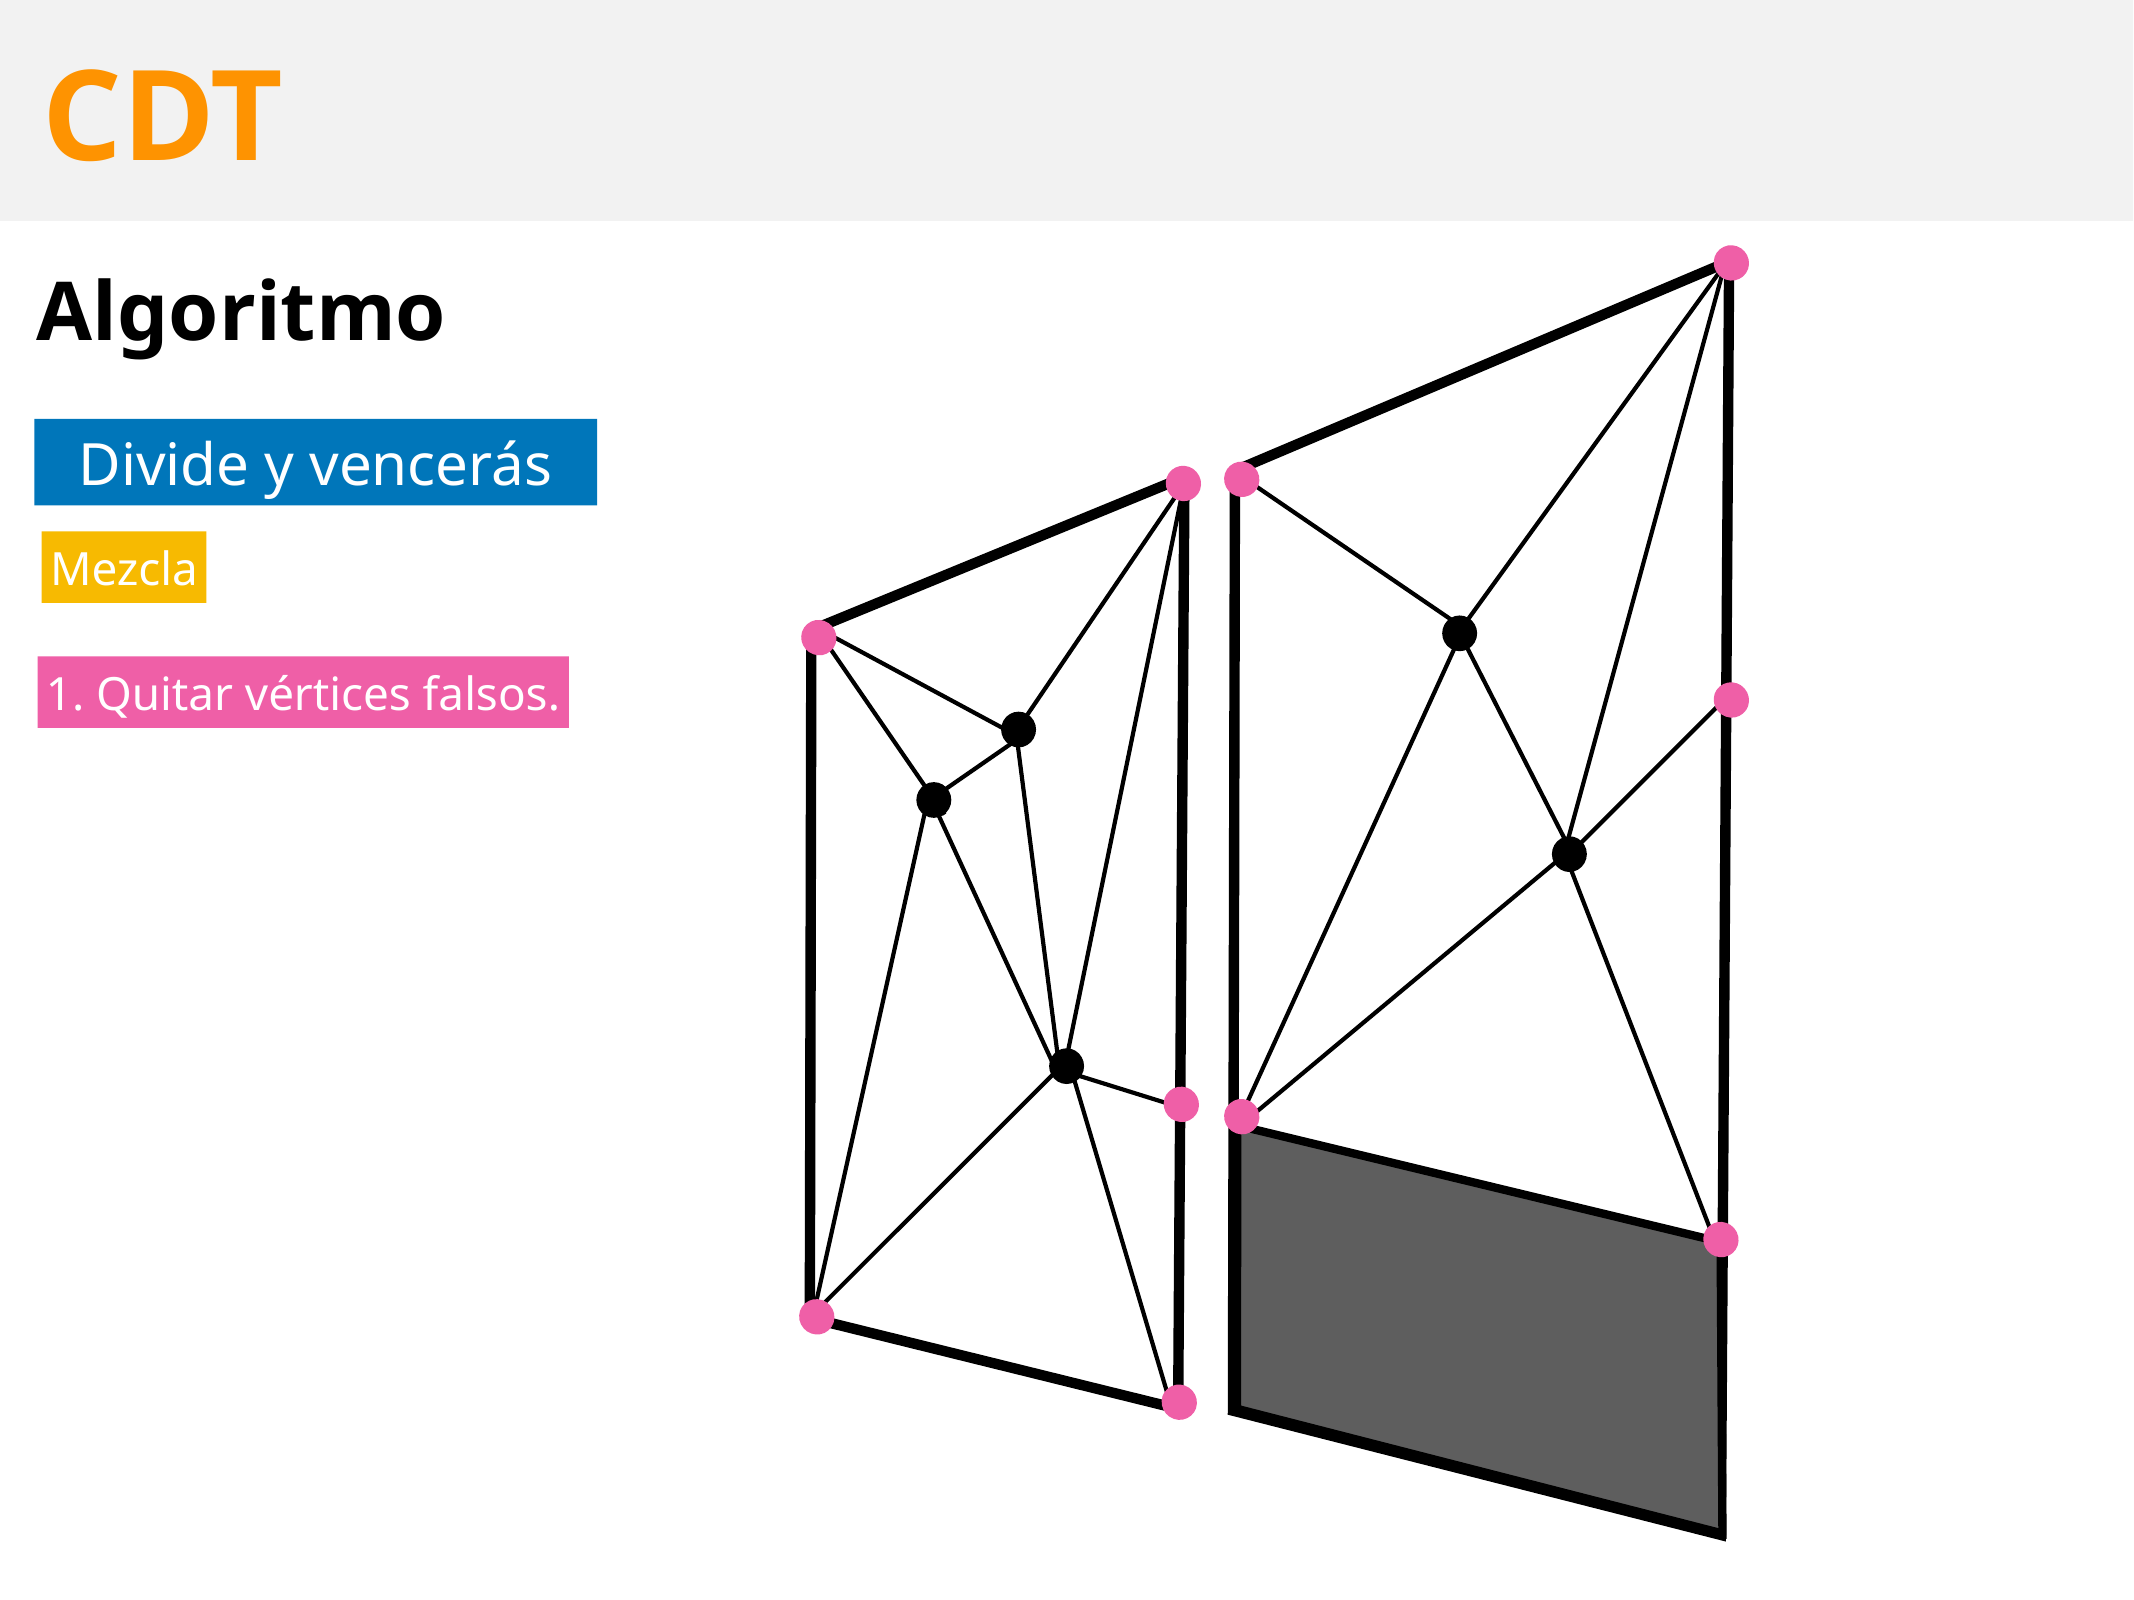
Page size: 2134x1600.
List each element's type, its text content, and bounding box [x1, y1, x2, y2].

text_box [1224, 461, 1260, 497]
text_box [1165, 465, 1202, 502]
text_box [1224, 1099, 1260, 1135]
text_box [1442, 615, 1478, 652]
text_box [799, 1299, 835, 1335]
text_box 1. Quitar vértices falsos. [37, 656, 569, 728]
text_box [1232, 1133, 1721, 1535]
text_box [1713, 245, 1749, 281]
text_box [1001, 711, 1037, 748]
text_box Mezcla [41, 531, 207, 603]
text_box [1163, 1086, 1199, 1122]
text_box [1233, 267, 1730, 1237]
text_box [809, 485, 1185, 1405]
text_box [1236, 1129, 1723, 1534]
title CDT [33, 24, 1779, 195]
text_box [1049, 1048, 1085, 1085]
text_box [0, 0, 2134, 221]
text_box Algoritmo [28, 251, 455, 366]
text_box Divide y vencerás [34, 418, 598, 506]
text_box [1703, 1221, 1739, 1258]
text_box [1713, 682, 1749, 718]
text_box [1161, 1384, 1197, 1420]
text_box [1551, 836, 1587, 873]
text_box [801, 619, 837, 656]
